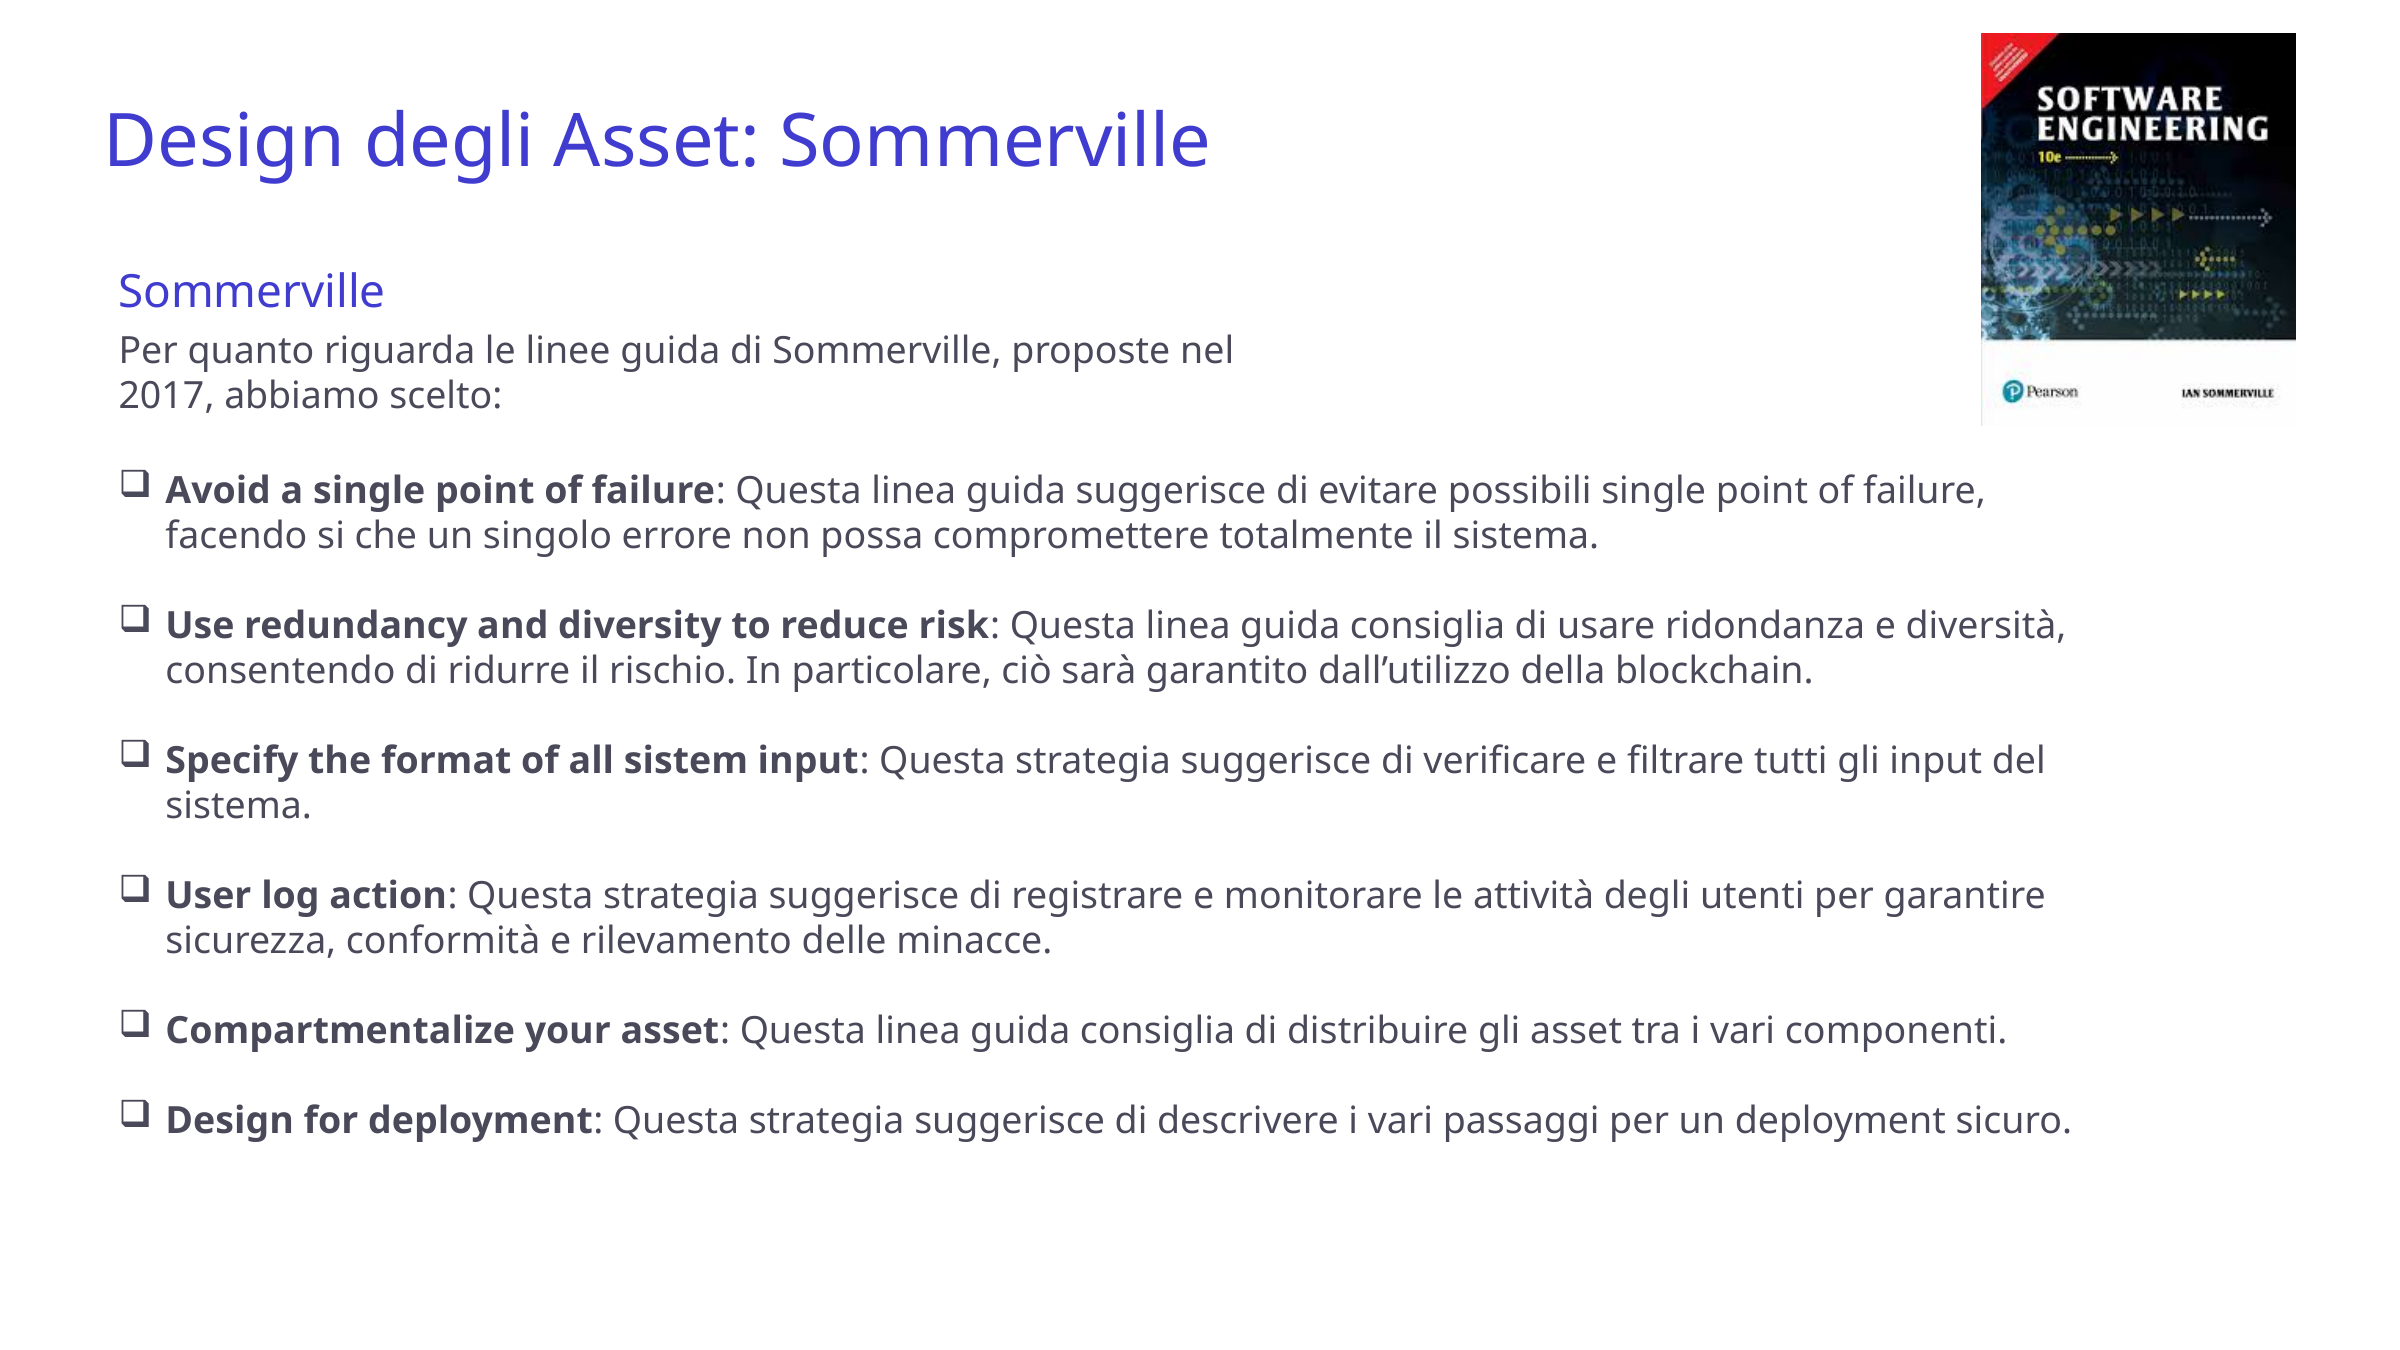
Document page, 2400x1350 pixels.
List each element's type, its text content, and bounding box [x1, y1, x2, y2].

text_box Sommerville [103, 251, 444, 324]
text_box Design degli Asset: Sommerville [103, 89, 1374, 183]
picture [1981, 33, 2296, 426]
text_box Per quanto riguarda le linee guida di Sommerville, proposte nel 2017, abbiamo scelto: [103, 318, 1321, 424]
text_box Avoid a single point of failure: Questa linea guida suggerisce di evitare possibili single point of failure, facendo si che un singolo errore non possa compromettere totalmente il sistema. Use redundancy and diversity to reduce risk: Questa linea guida consiglia di usare ridondanza e diversità, consentendo di ridurre il rischio. In particolare, ciò sarà garantito dall’utilizzo della blockchain. Specify the format of all sistem input: Questa strategia suggerisce di verificare e filtrare tutti gli input del sistema. User log action: Questa strategia suggerisce di registrare e monitorare le attività degli utenti per garantire sicurezza, conformità e rilevamento delle minacce. Compartmentalize your asset: Questa linea guida consiglia di distribuire gli asset tra i vari componenti. Design for deployment: Questa strategia suggerisce di descrivere i vari passaggi per un deployment sicuro. [103, 459, 2108, 1149]
